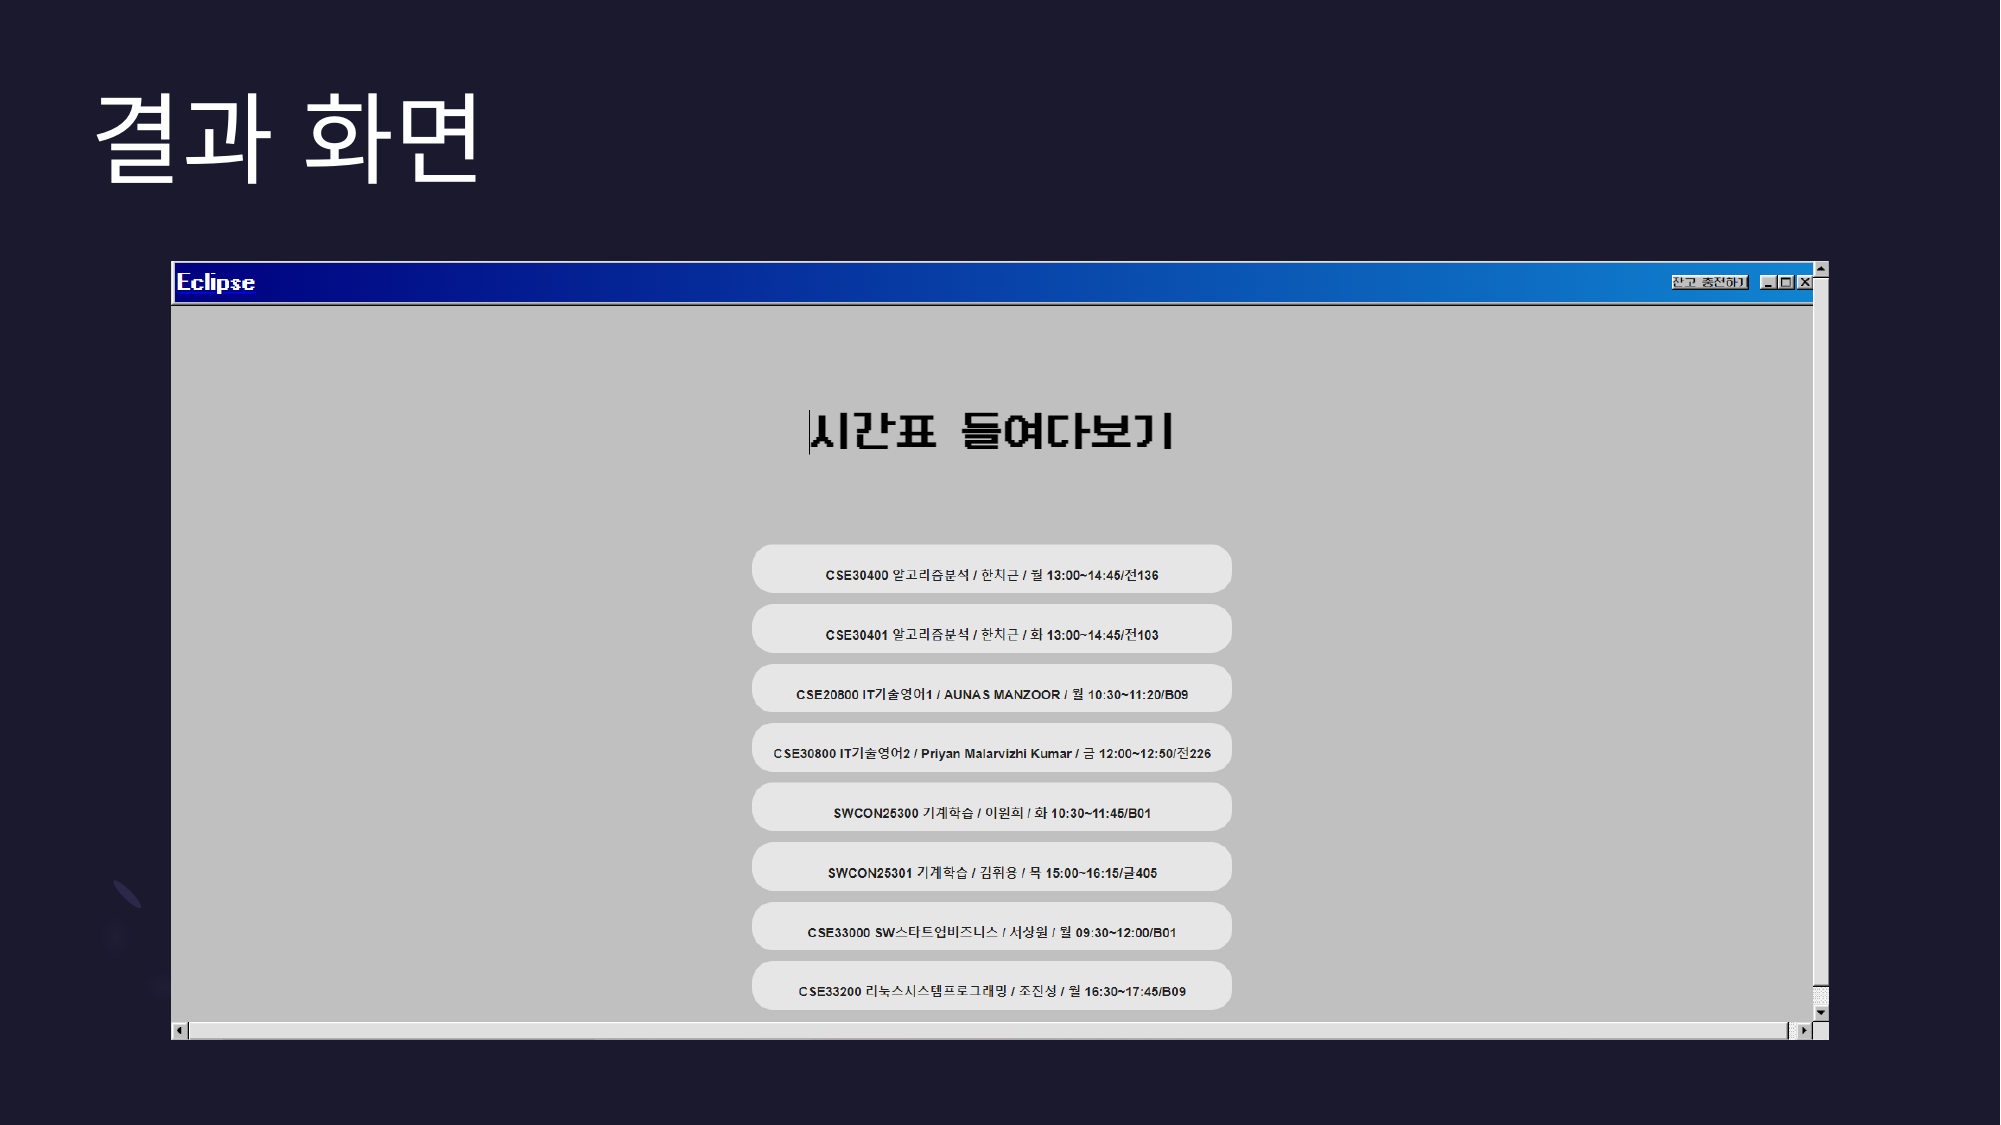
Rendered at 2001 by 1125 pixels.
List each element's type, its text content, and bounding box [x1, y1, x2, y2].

title 결과 화면 [90, 90, 1910, 309]
picture [171, 261, 1829, 1040]
